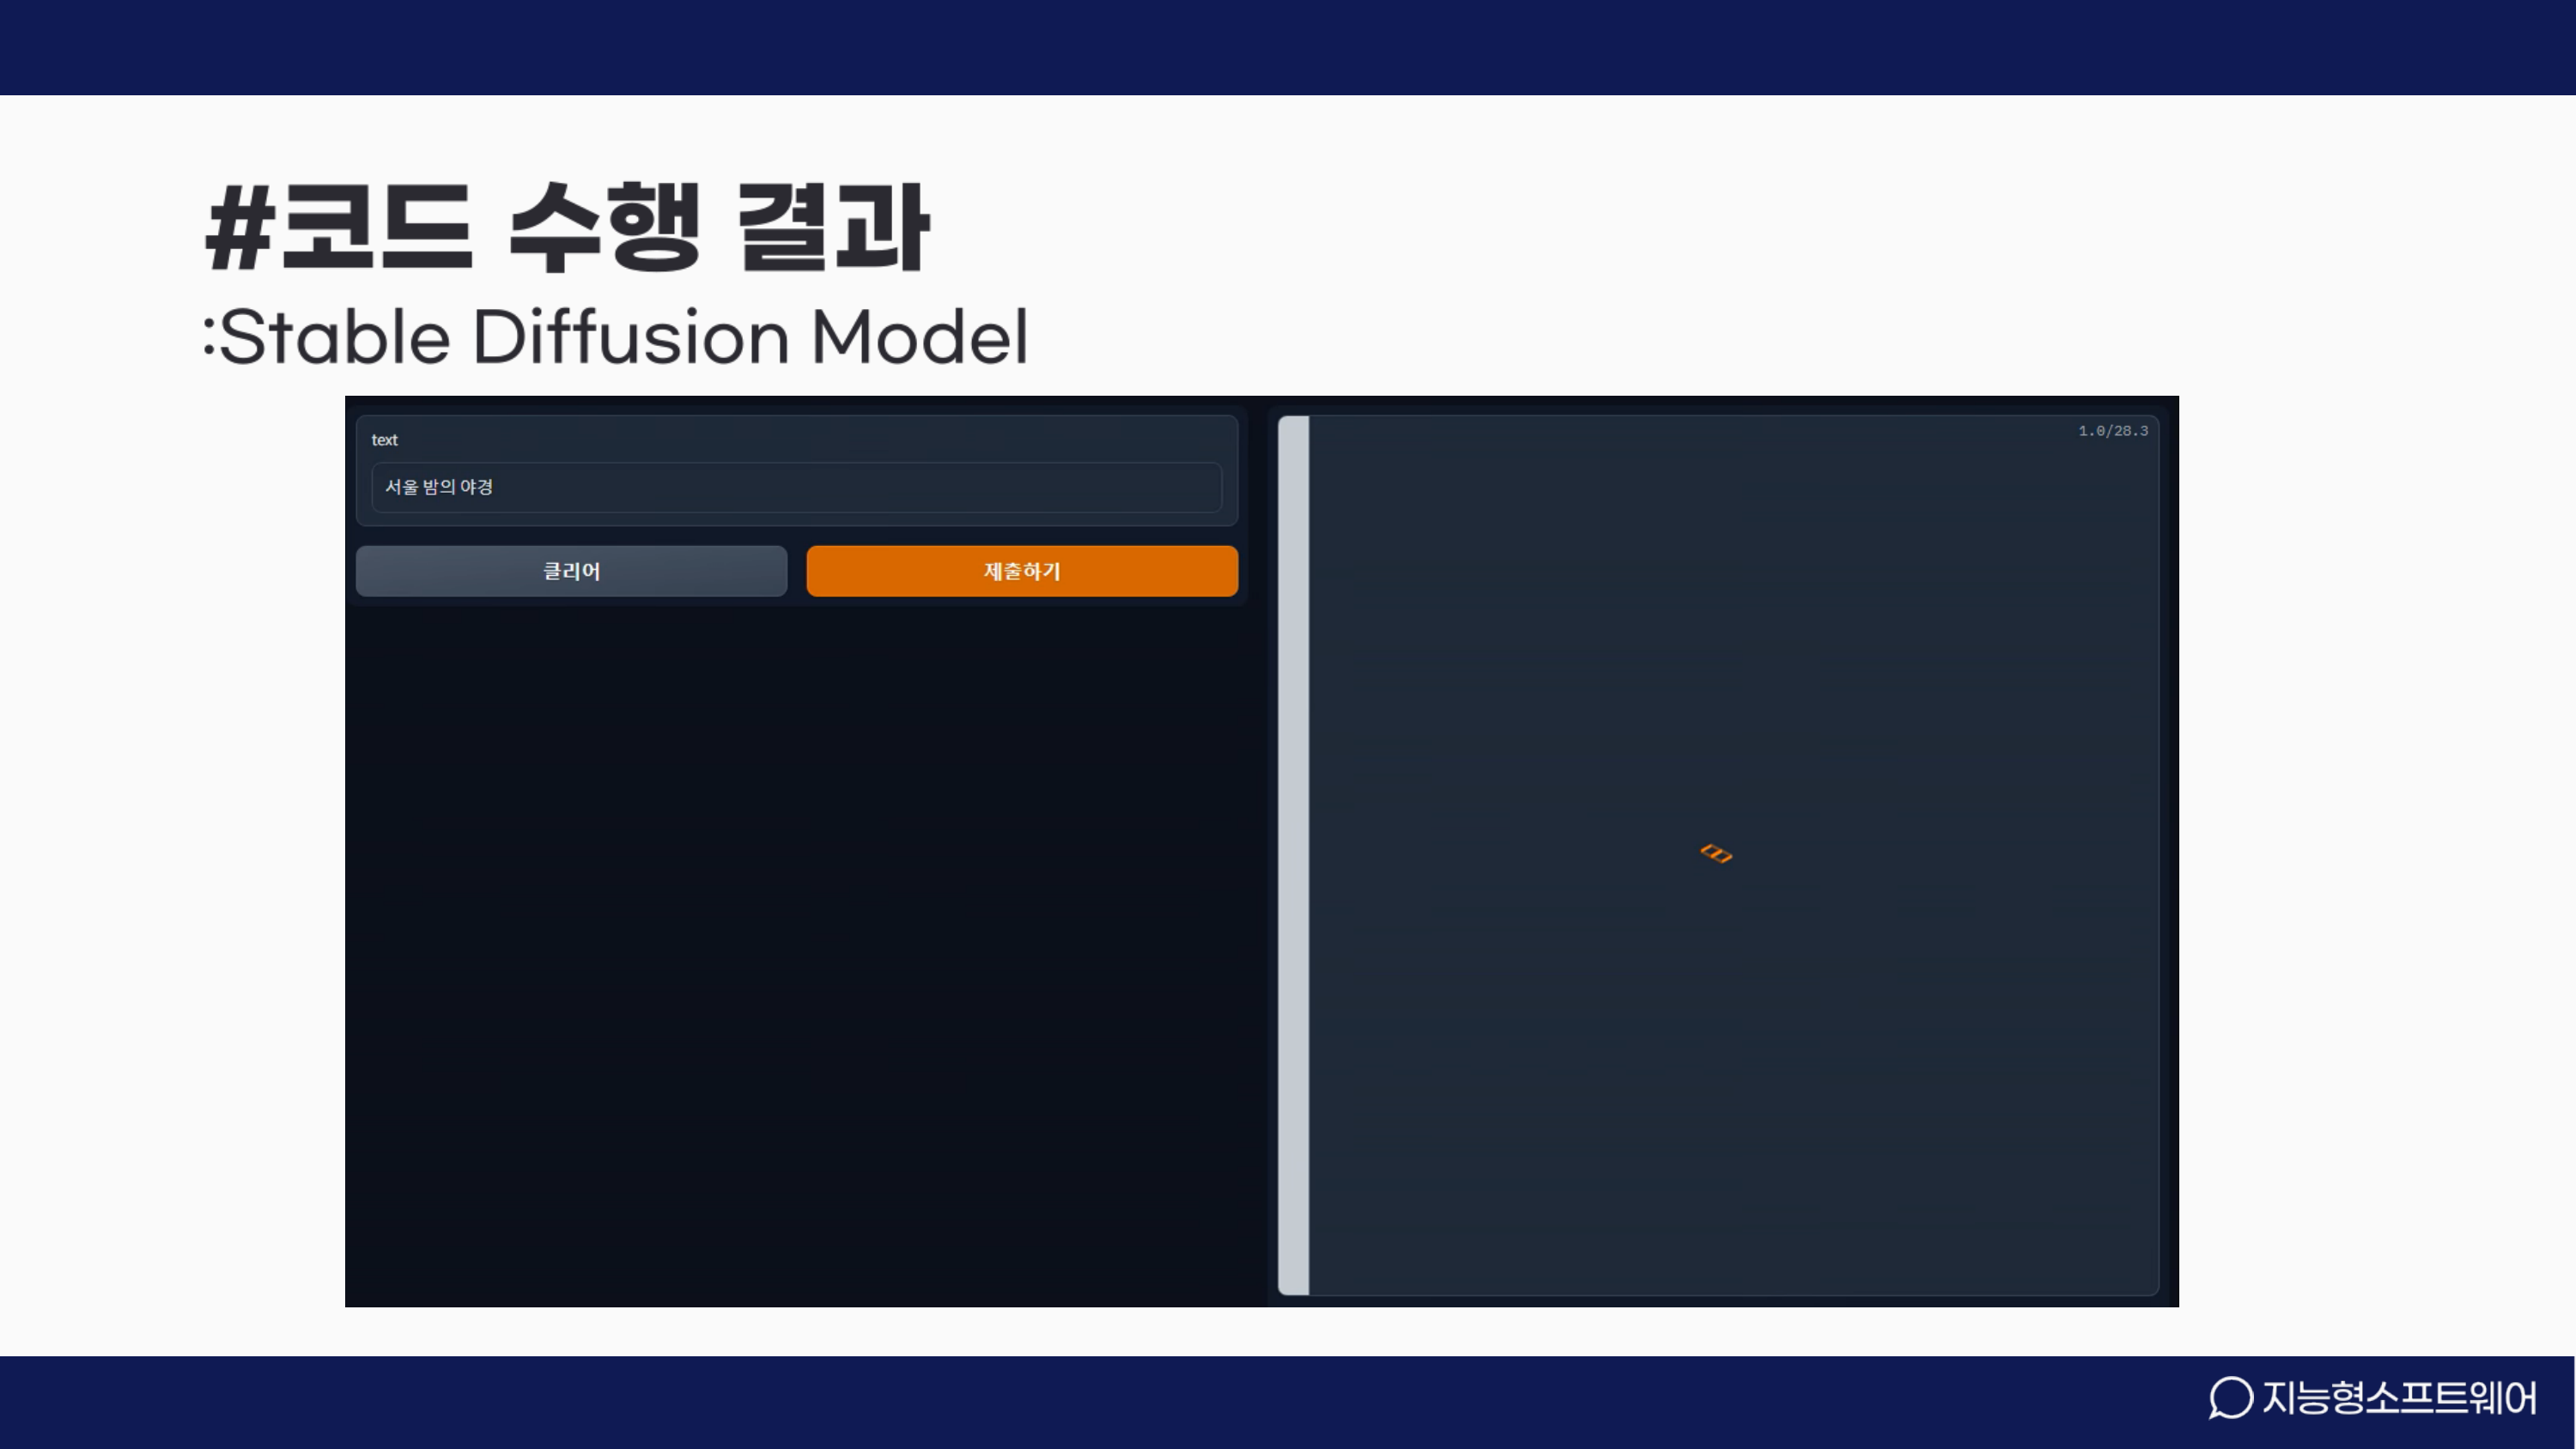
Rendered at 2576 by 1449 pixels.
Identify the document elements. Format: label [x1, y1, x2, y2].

text_box [0, 1356, 2576, 1449]
text_box [344, 395, 2180, 1308]
text_box [0, 0, 2576, 96]
picture [186, 150, 1059, 396]
